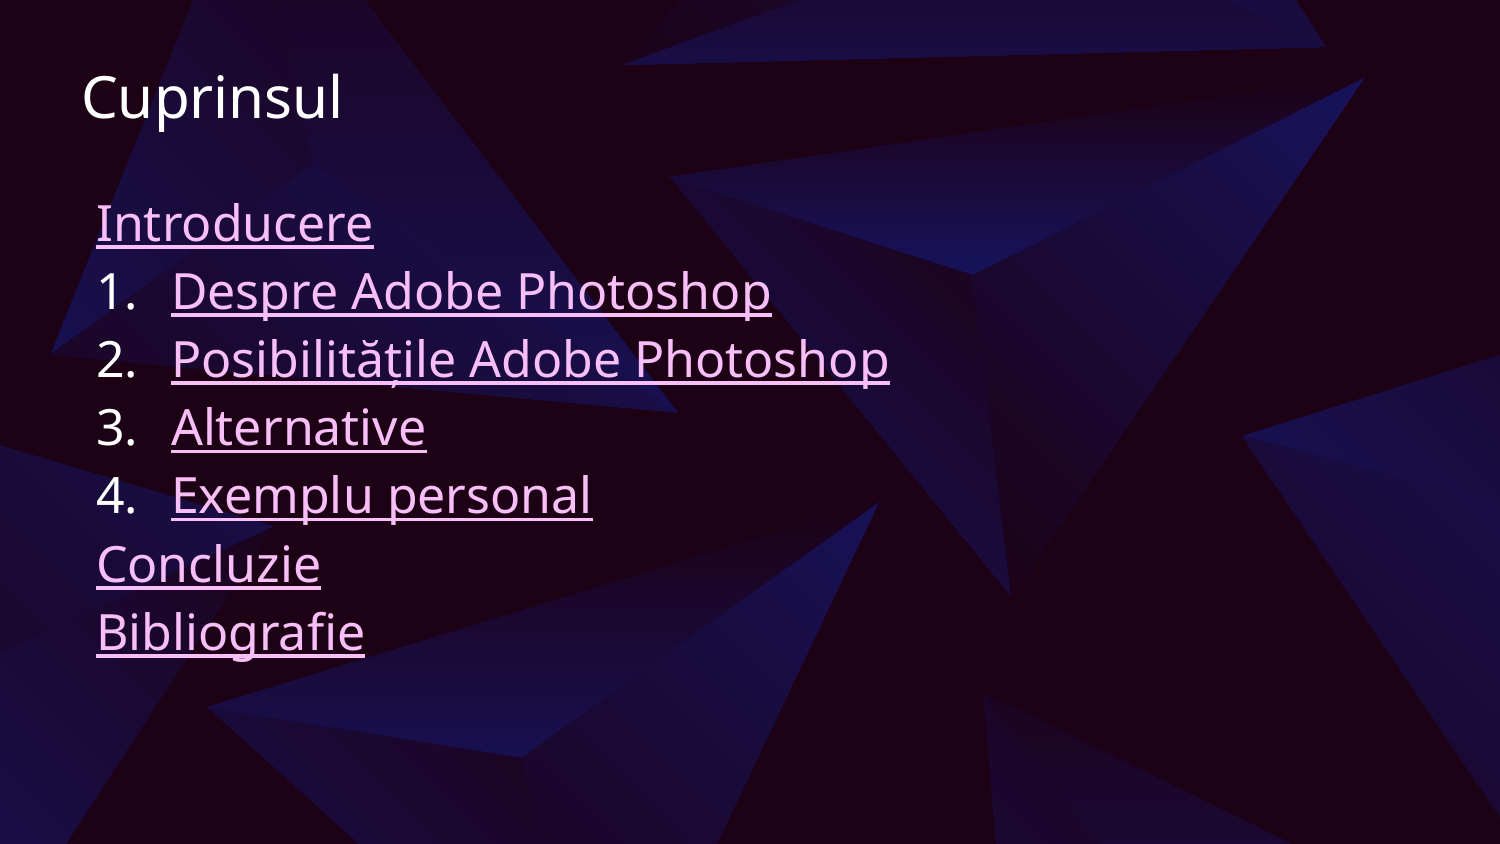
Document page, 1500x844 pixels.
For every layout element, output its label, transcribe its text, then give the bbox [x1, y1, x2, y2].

text_box Introducere Despre Adobe Photoshop Posibilitățile Adobe Photoshop Alternative Exemplu personal Concluzie Bibliografie [81, 183, 1442, 797]
title Cuprinsul [81, 0, 1144, 131]
